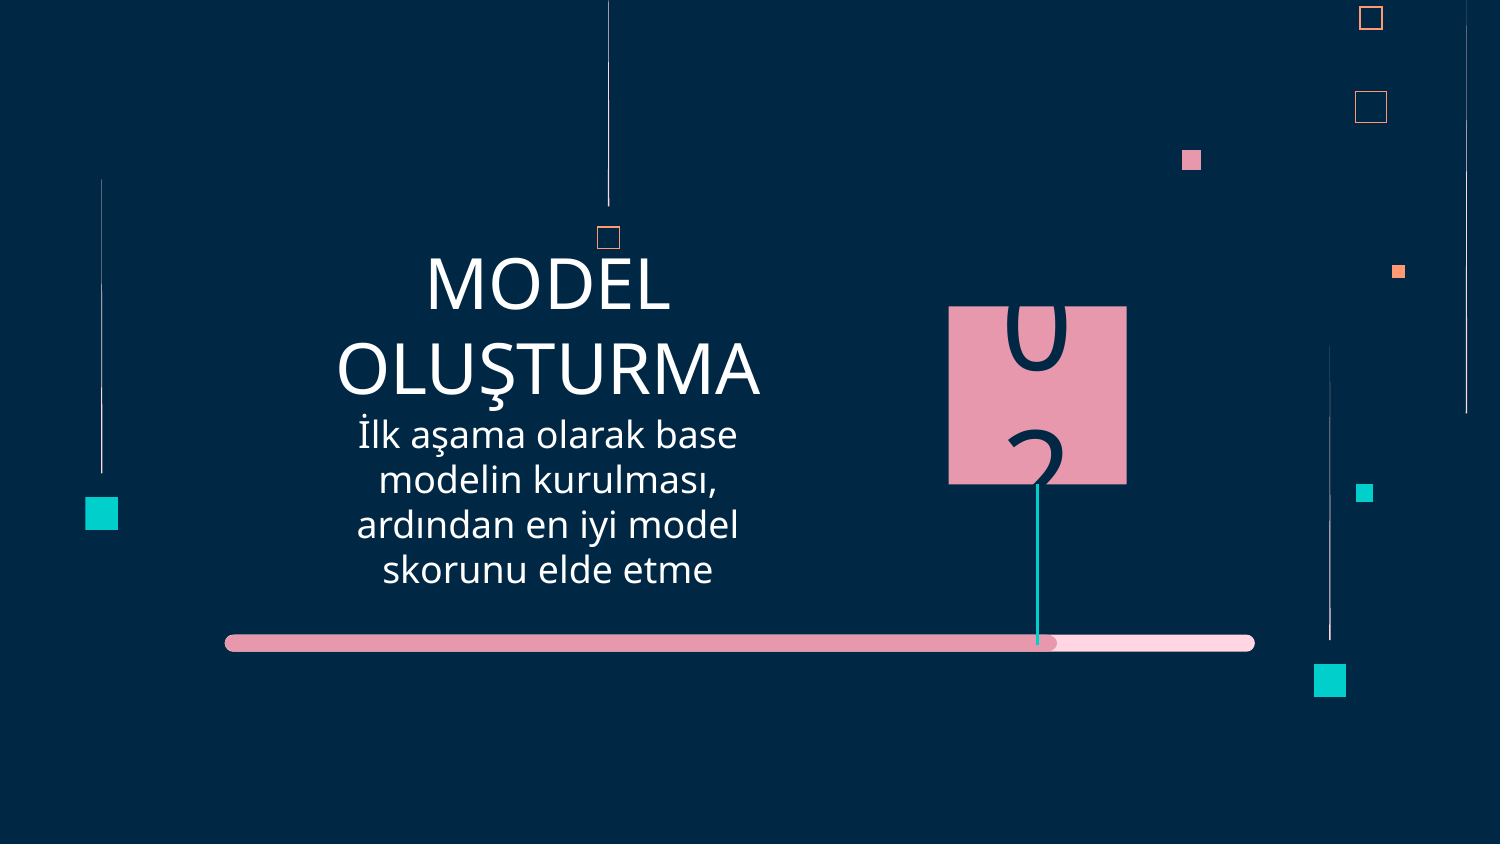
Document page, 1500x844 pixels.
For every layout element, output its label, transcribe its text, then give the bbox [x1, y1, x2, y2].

subtitle İlk aşama olarak base modelin kurulması, ardından en iyi model skorunu elde etme [293, 396, 803, 620]
text_box [1049, 634, 1255, 652]
text_box [948, 306, 1127, 485]
title 02 [957, 348, 1119, 443]
title MODEL OLUŞTURMA [281, 285, 816, 424]
text_box [224, 634, 1058, 652]
